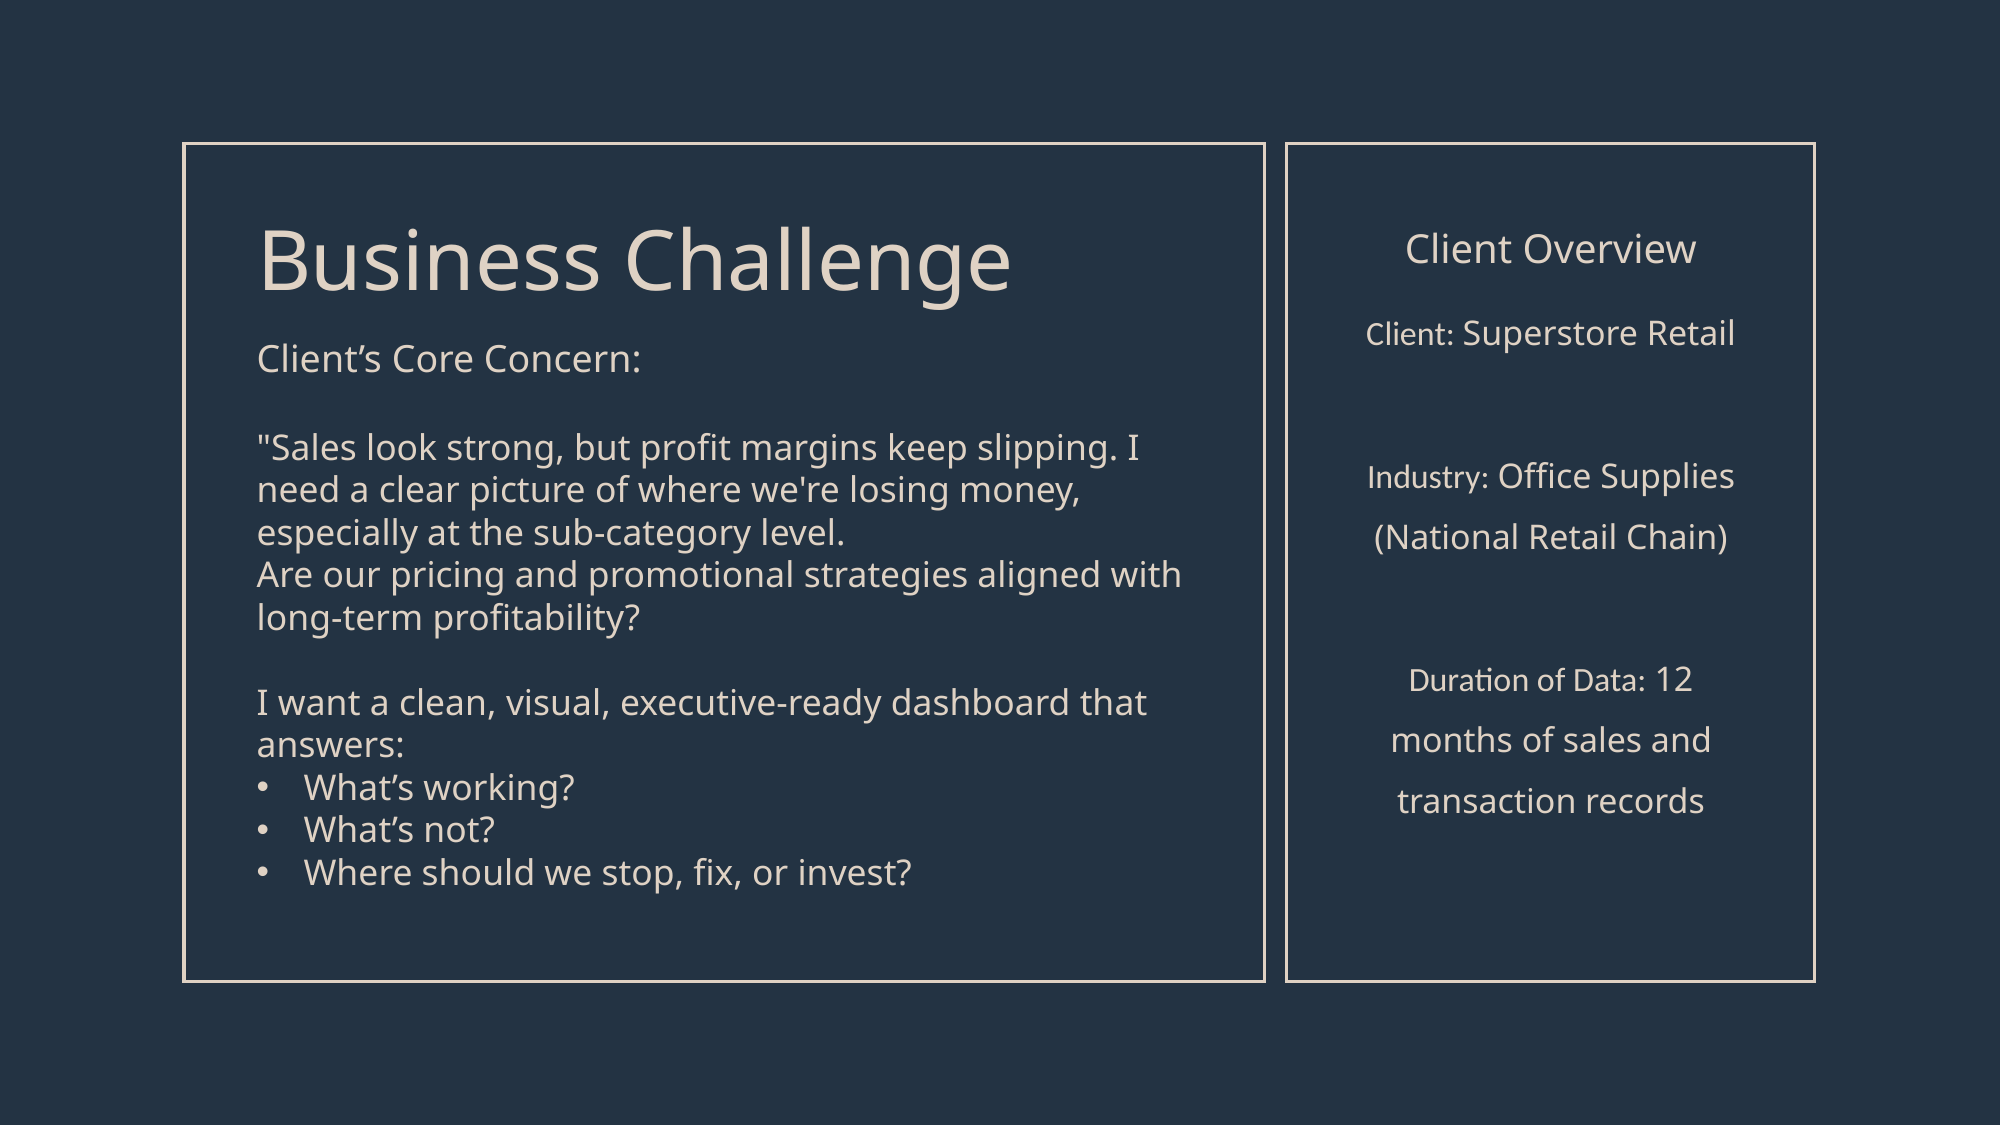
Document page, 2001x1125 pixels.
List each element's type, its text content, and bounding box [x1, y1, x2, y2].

title Business Challenge [242, 191, 1207, 314]
subtitle Client Overview Client: Superstore Retail Industry: Office Supplies (National Retail Chain) Duration of Data: 12 months of sales and transaction records [1344, 191, 1758, 934]
text_box Client’s Core Concern: "Sales look strong, but profit margins keep slipping. I need a clear picture of where we're losing money, especially at the sub-category level. Are our pricing and promotional strategies aligned with long-term profitability? I want a clean, visual, executive-ready dashboard that answers: What’s working? What’s not? Where should we stop, fix, or invest? [241, 327, 1218, 900]
